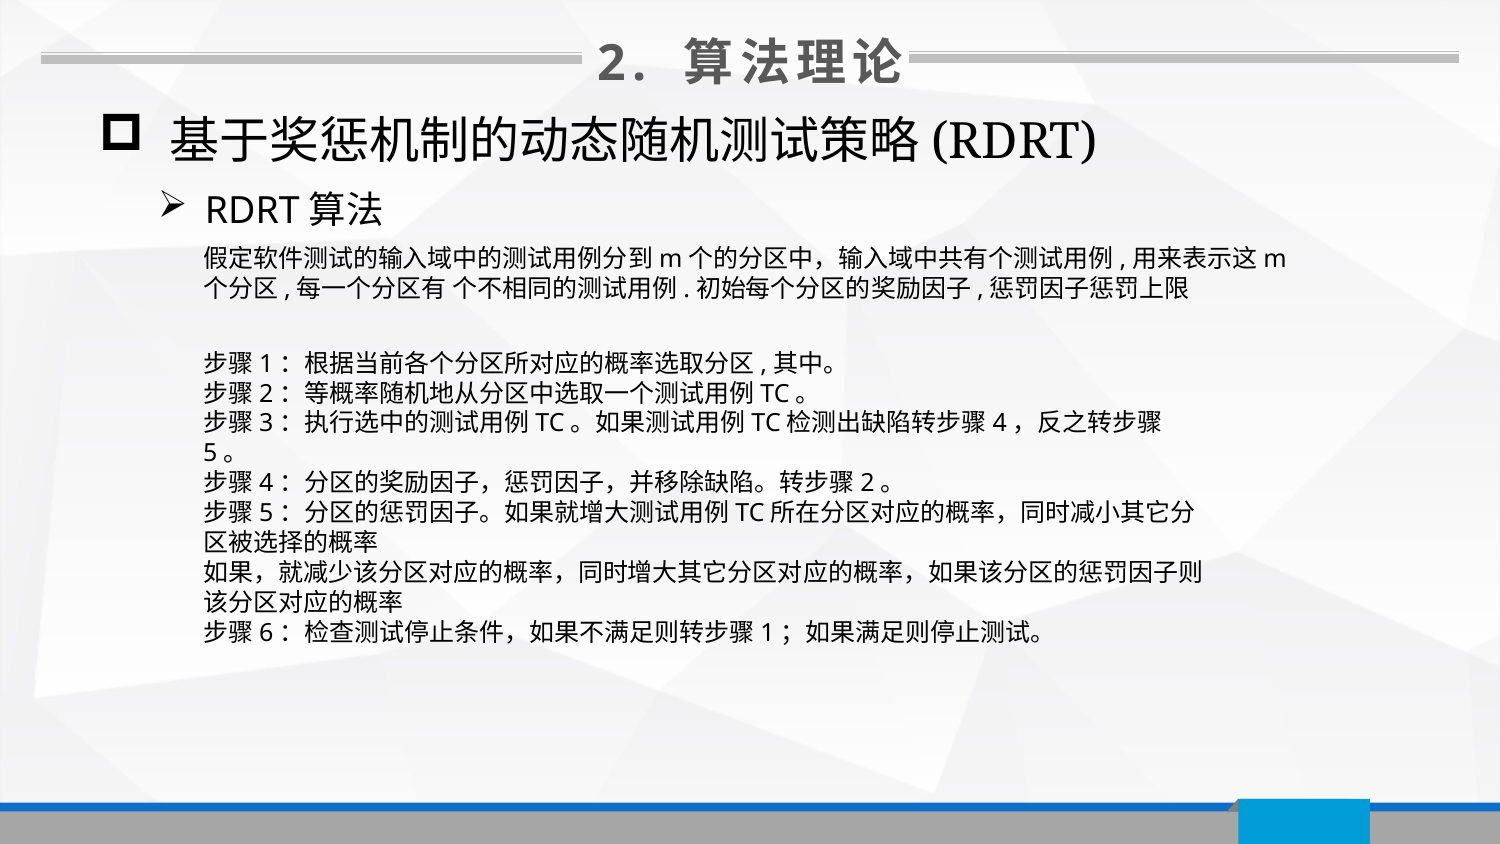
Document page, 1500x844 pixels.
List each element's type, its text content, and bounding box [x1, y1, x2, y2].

text_box RDRT算法 [143, 178, 587, 239]
text_box 2. 算法理论 [577, 25, 923, 98]
text_box 基于奖惩机制的动态随机测试策略(RDRT) [84, 100, 1141, 176]
picture [0, 1, 1500, 802]
